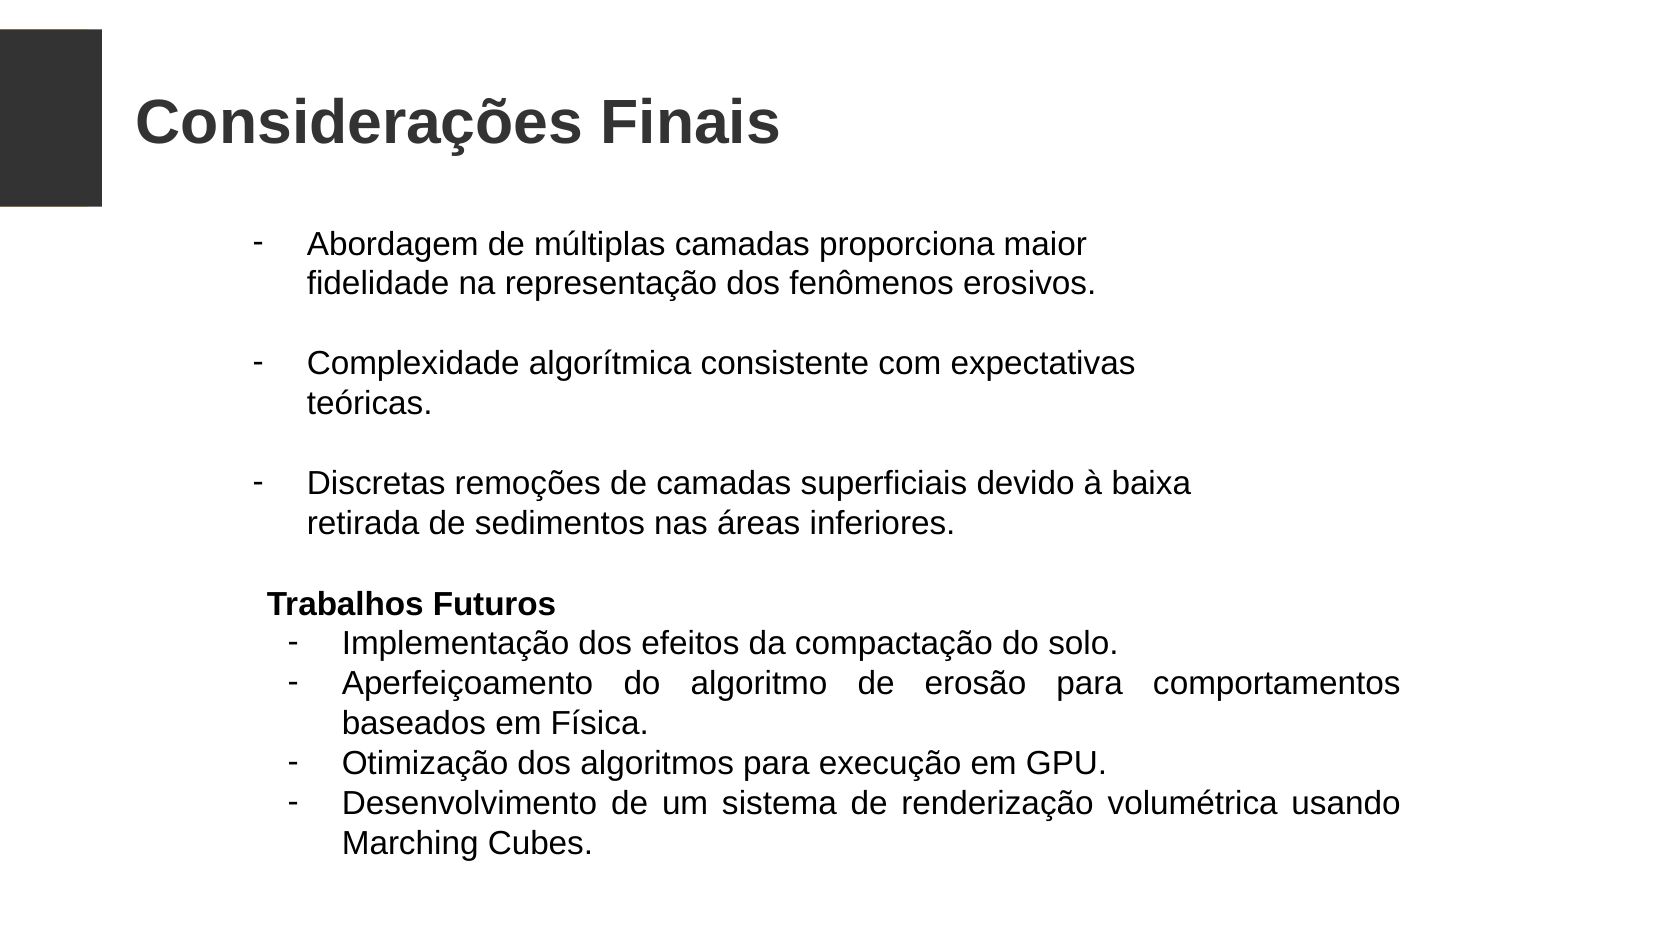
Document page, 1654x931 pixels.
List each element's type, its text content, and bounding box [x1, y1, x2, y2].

text_box [0, 29, 102, 207]
text_box Trabalhos Futuros Implementação dos efeitos da compactação do solo. Aperfeiçoamento do algoritmo de erosão para comportamentos baseados em Física. Otimização dos algoritmos para execução em GPU. Desenvolvimento de um sistema de renderização volumétrica usando Marching Cubes. [101, 560, 1418, 883]
text_box Considerações Finais [135, 29, 1613, 207]
text_box Abordagem de múltiplas camadas proporciona maior fidelidade na representação dos fenômenos erosivos. Complexidade algorítmica consistente com expectativas teóricas. Discretas remoções de camadas superficiais devido à baixa retirada de sedimentos nas áreas inferiores. [216, 206, 1212, 556]
